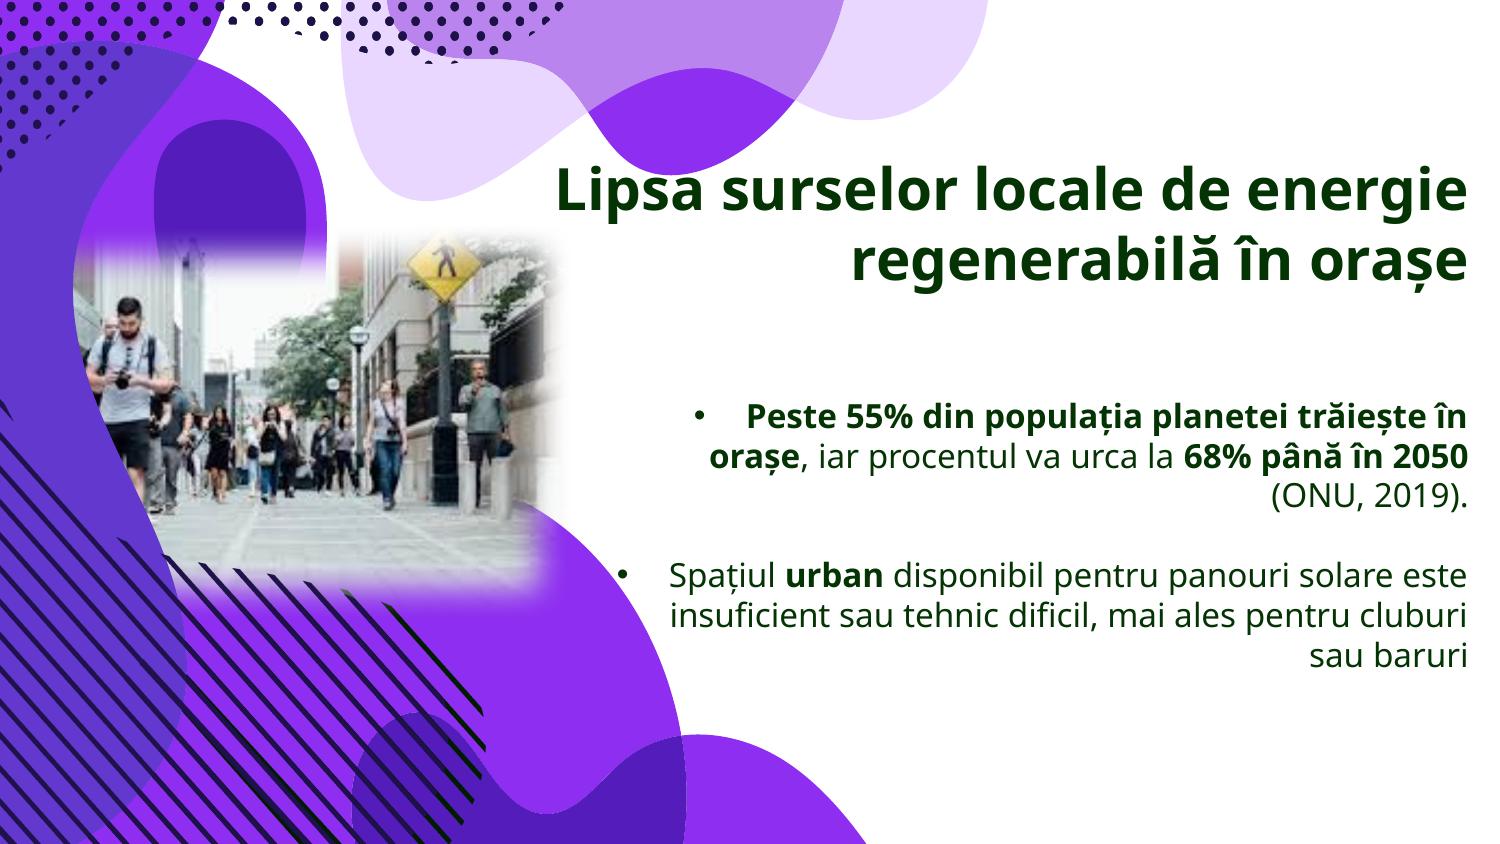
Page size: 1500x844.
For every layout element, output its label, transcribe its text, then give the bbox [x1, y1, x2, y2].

subtitle Peste 55% din populația planetei trăiește în orașe, iar procentul va urca la 68% până în 2050 (ONU, 2019). Spațiul urban disponibil pentru panouri solare este insuficient sau tehnic dificil, mai ales pentru cluburi sau baruri [580, 339, 1484, 844]
title Lipsa surselor locale de energie regenerabilă în orașe [580, 162, 1484, 307]
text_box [0, 0, 576, 844]
